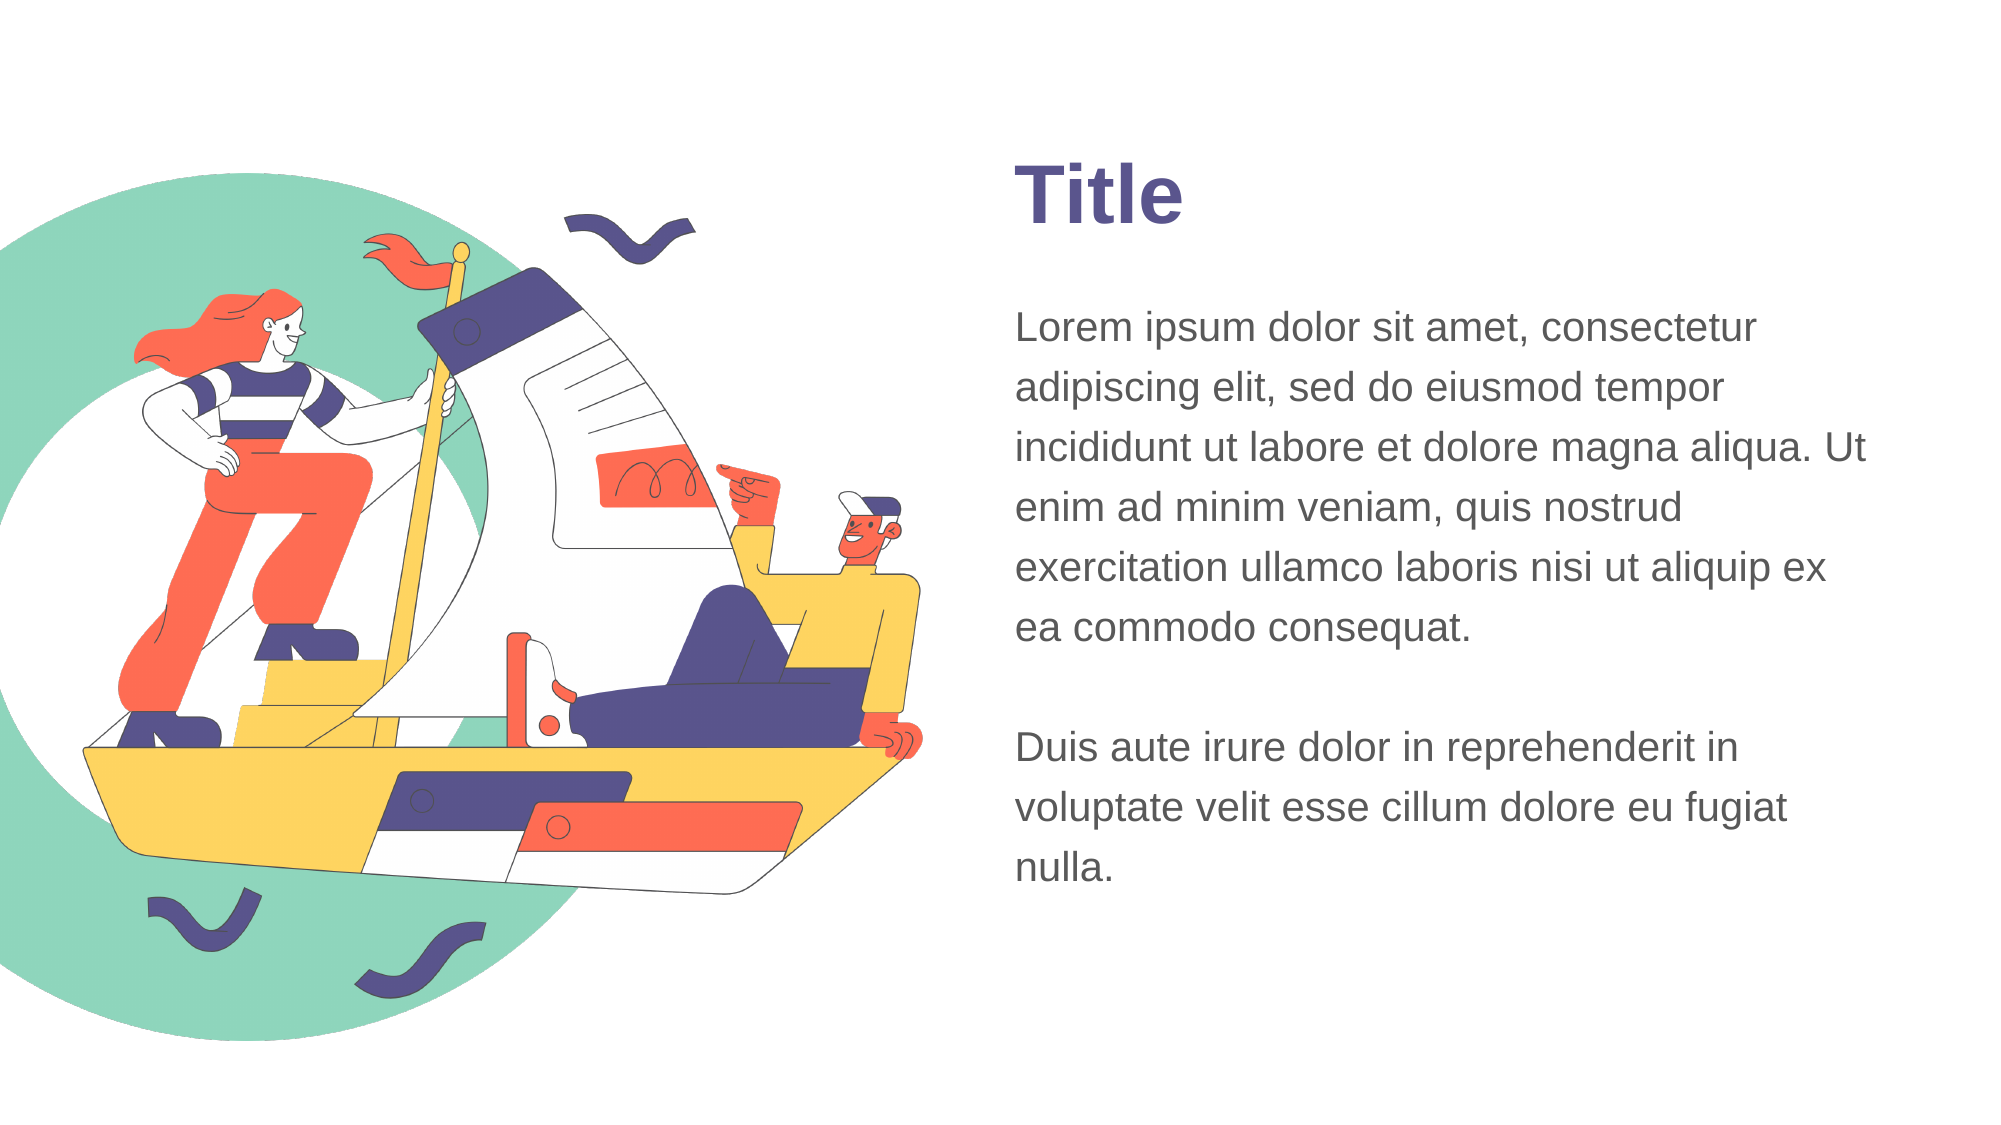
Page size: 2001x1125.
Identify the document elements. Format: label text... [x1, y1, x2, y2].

text_box Lorem ipsum dolor sit amet, consectetur adipiscing elit, sed do eiusmod tempor incididunt ut labore et dolore magna aliqua. Ut enim ad minim veniam, quis nostrud exercitation ullamco laboris nisi ut aliquip ex ea commodo consequat. Duis aute irure dolor in reprehenderit in voluptate velit esse cillum dolore eu fugiat nulla. [999, 282, 1893, 898]
text_box Title [999, 132, 1284, 266]
picture [0, 173, 924, 1041]
